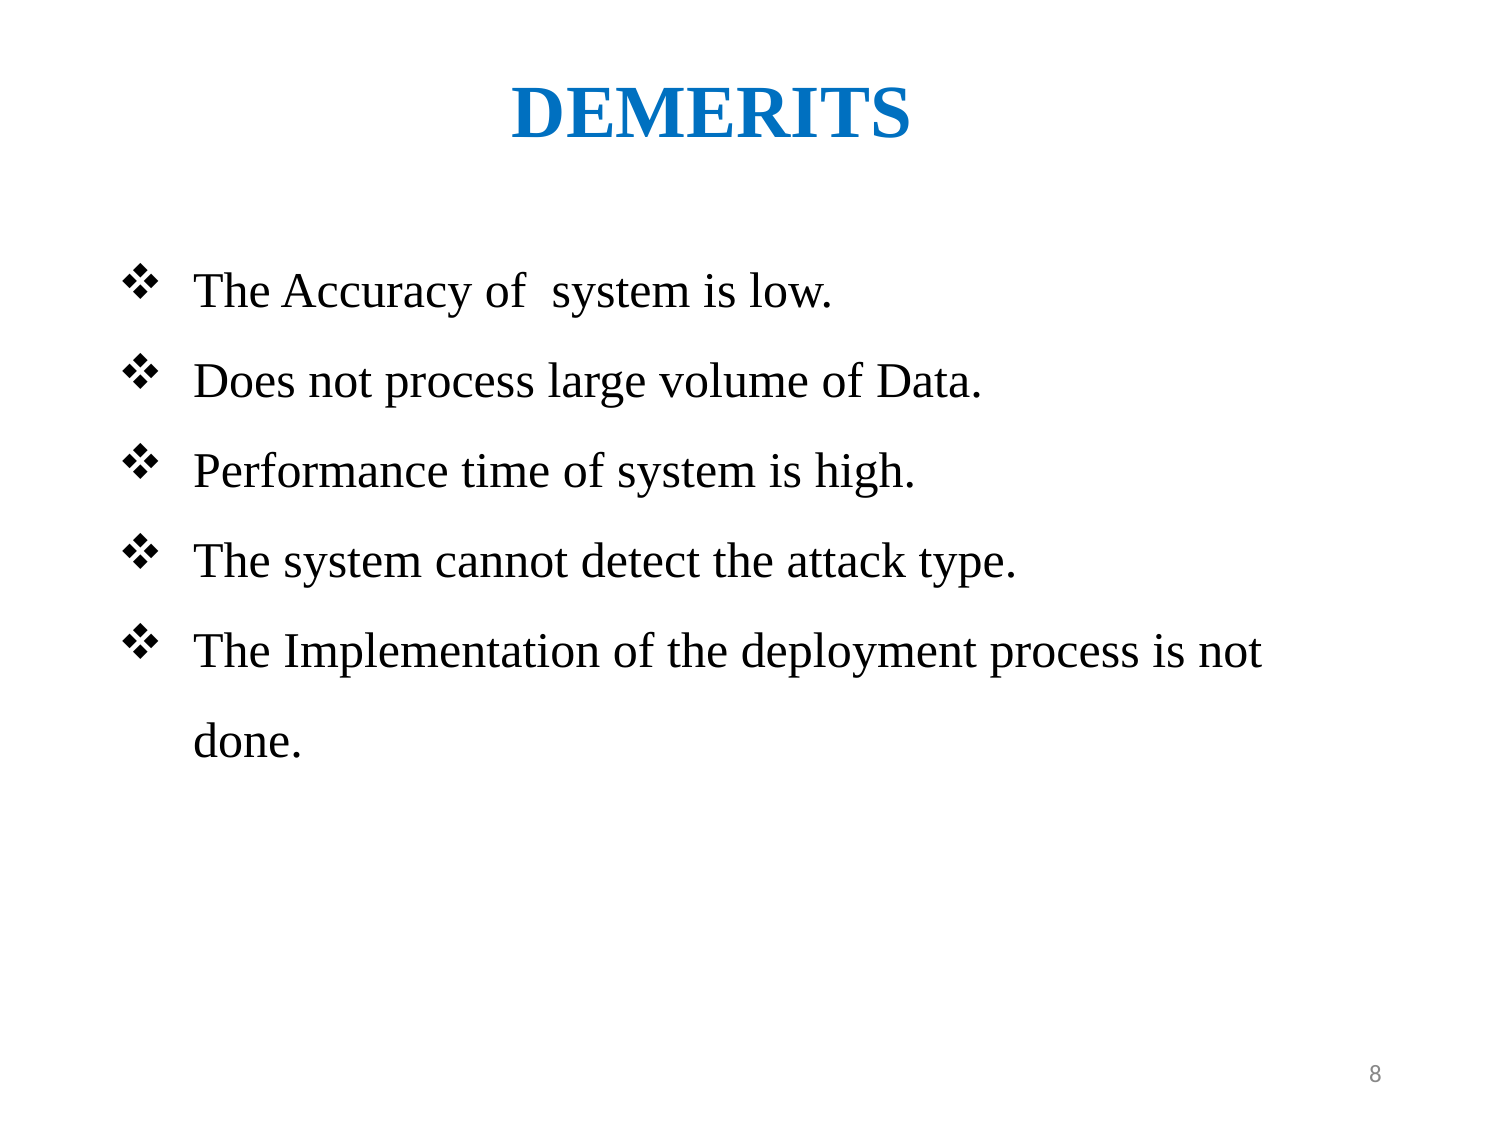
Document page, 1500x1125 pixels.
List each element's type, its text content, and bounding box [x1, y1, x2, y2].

text_box The Accuracy of system is low. Does not process large volume of Data. Performance time of system is high. The system cannot detect the attack type. The Implementation of the deployment process is not done. [103, 219, 1397, 1125]
title DEMERITS [103, 59, 1397, 219]
